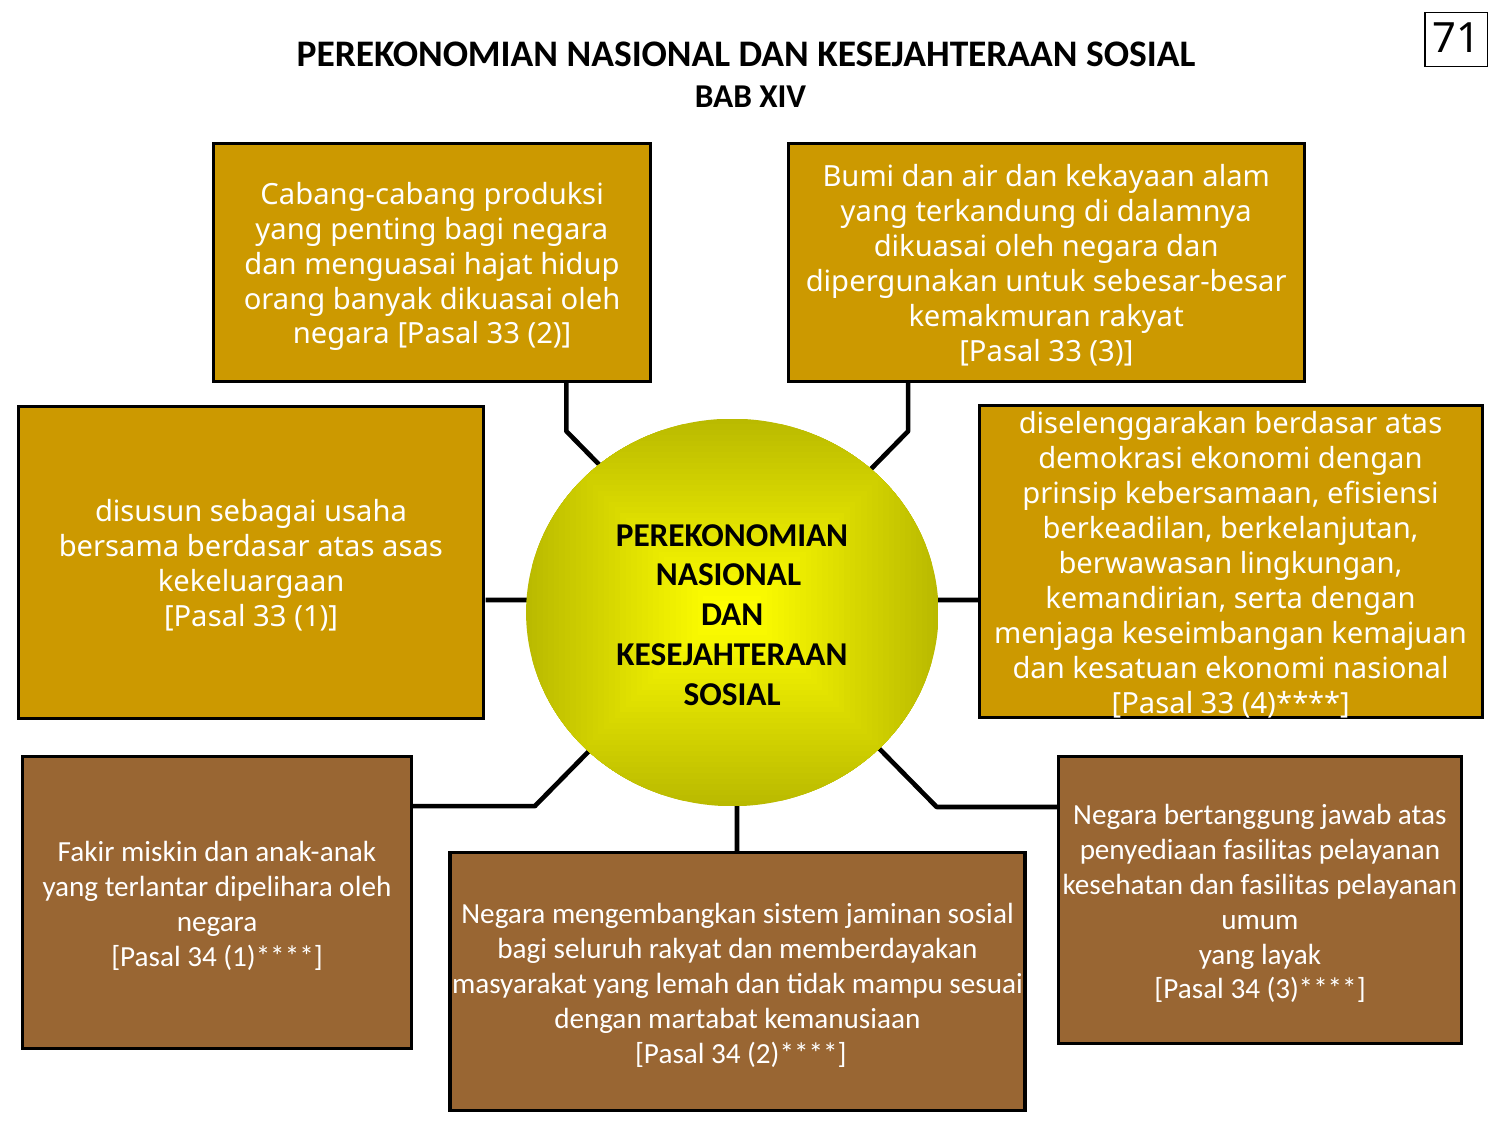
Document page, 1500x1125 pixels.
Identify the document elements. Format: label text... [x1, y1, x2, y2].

text_box diselenggarakan berdasar atas demokrasi ekonomi dengan prinsip kebersamaan, efisiensi berkeadilan, berkelanjutan, berwawasan lingkungan, kemandirian, serta dengan menjaga keseimbangan kemajuan dan kesatuan ekonomi nasional [Pasal 33 (4)****] [1064, 405, 1483, 718]
text_box Cabang-cabang produksi yang penting bagi negara dan menguasai hajat hidup orang banyak dikuasai oleh negara [Pasal 33 (2)] [213, 143, 651, 382]
text_box 71 [1424, 12, 1488, 67]
text_box Negara mengembangkan sistem jaminan sosial bagi seluruh rakyat dan memberdayakan masyarakat yang lemah dan tidak mampu sesuai dengan martabat kemanusiaan [Pasal 34 (2)****] [450, 865, 1025, 1111]
text_box Fakir miskin dan anak-anak yang terlantar dipelihara oleh negara [Pasal 34 (1)****] [22, 756, 412, 1049]
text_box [411, 380, 1060, 857]
text_box Negara bertanggung jawab atas penyediaan fasilitas pelayanan kesehatan dan fasilitas pelayanan umum yang layak [Pasal 34 (3)****] [1058, 756, 1462, 1044]
text_box Bumi dan air dan kekayaan alam yang terkandung di dalamnya dikuasai oleh negara dan dipergunakan untuk sebesar-besar kemakmuran rakyat [Pasal 33 (3)] [788, 143, 1305, 382]
text_box PEREKONOMIAN NASIONAL DAN KESEJAHTERAAN SOSIAL BAB XIV [18, 23, 1483, 169]
text_box disusun sebagai usaha bersama berdasar atas asas kekeluargaan [Pasal 33 (1)] [18, 406, 406, 719]
